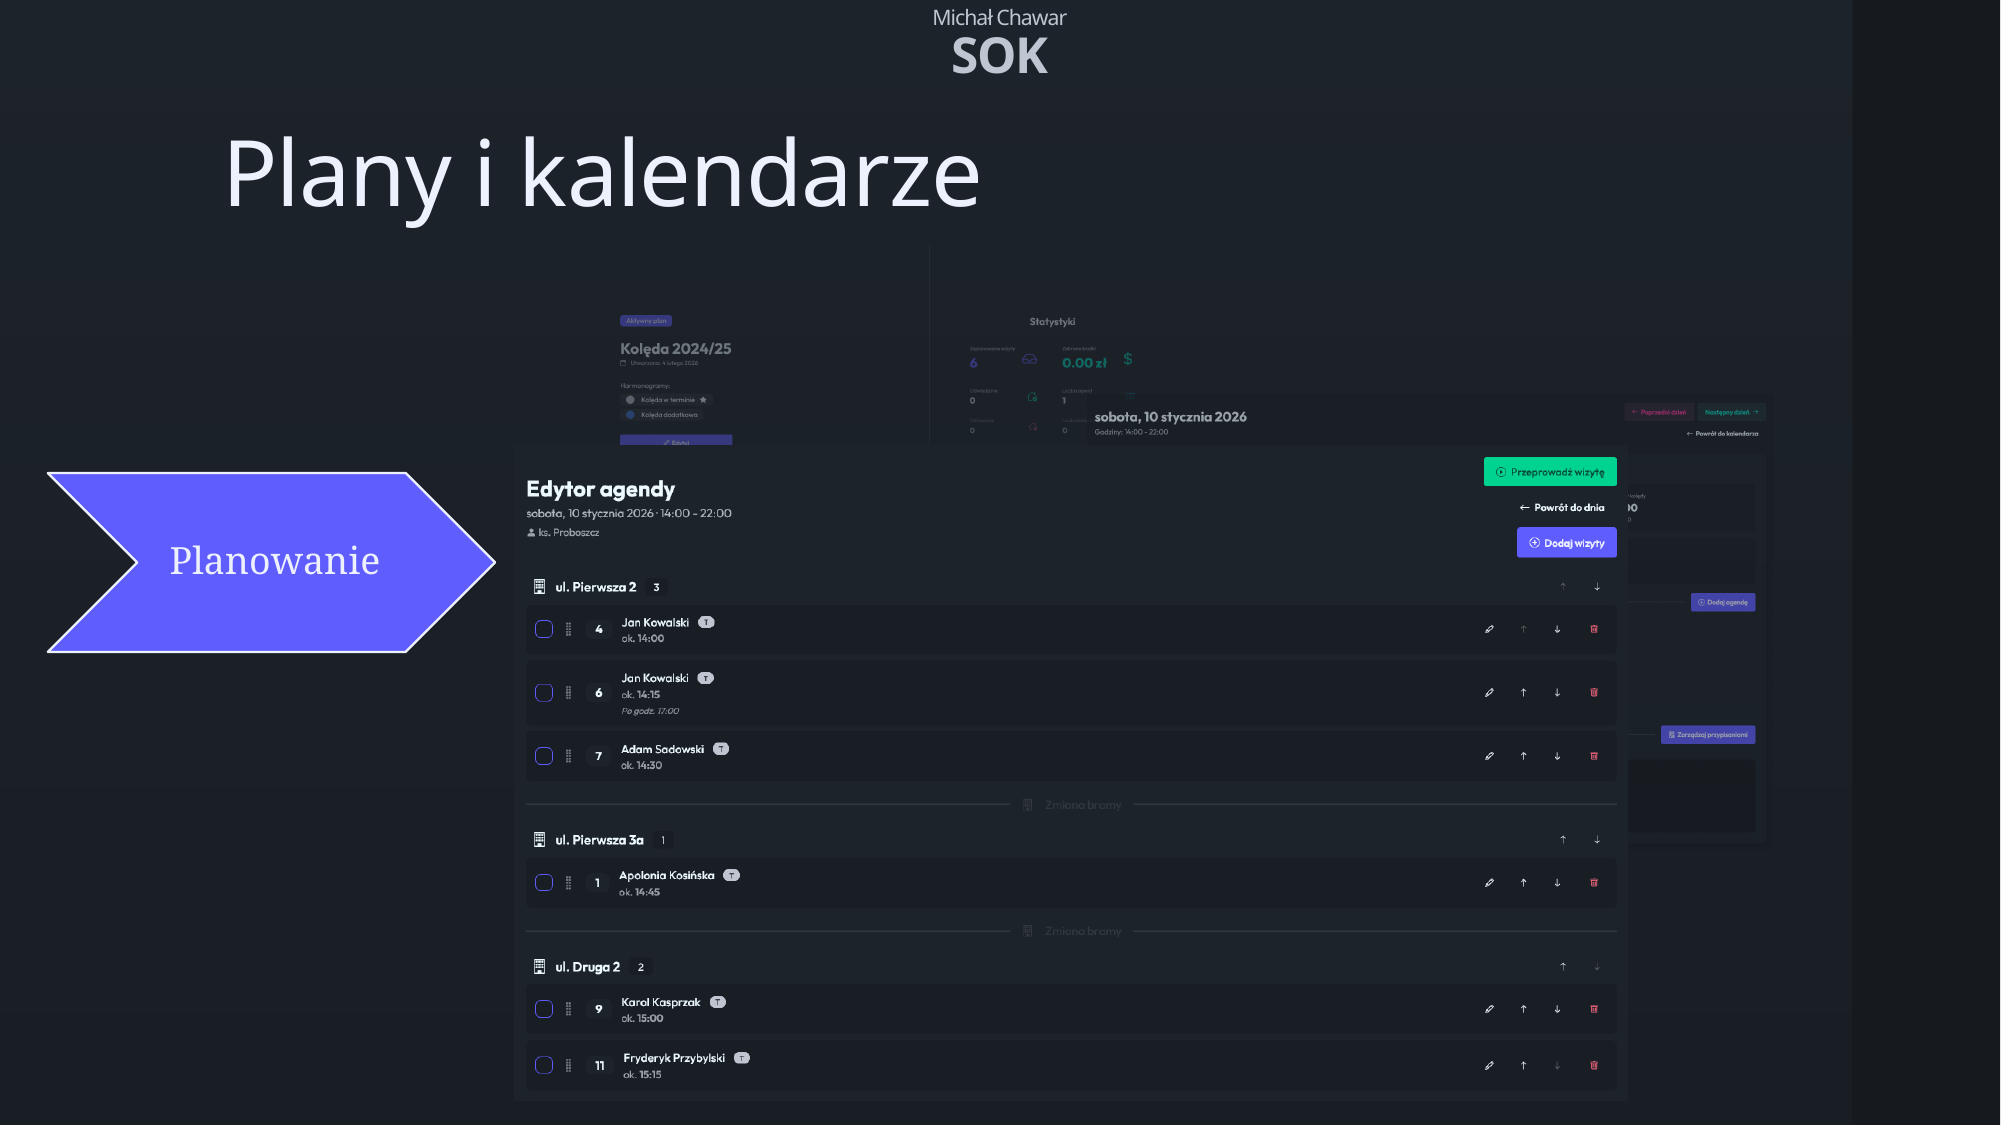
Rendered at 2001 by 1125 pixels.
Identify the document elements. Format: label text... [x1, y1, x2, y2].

text_box Michał Chawar SOK [815, 0, 1185, 92]
picture [514, 239, 1774, 1101]
text_box Planowanie [46, 471, 496, 654]
title Plany i kalendarze [206, 60, 1797, 234]
